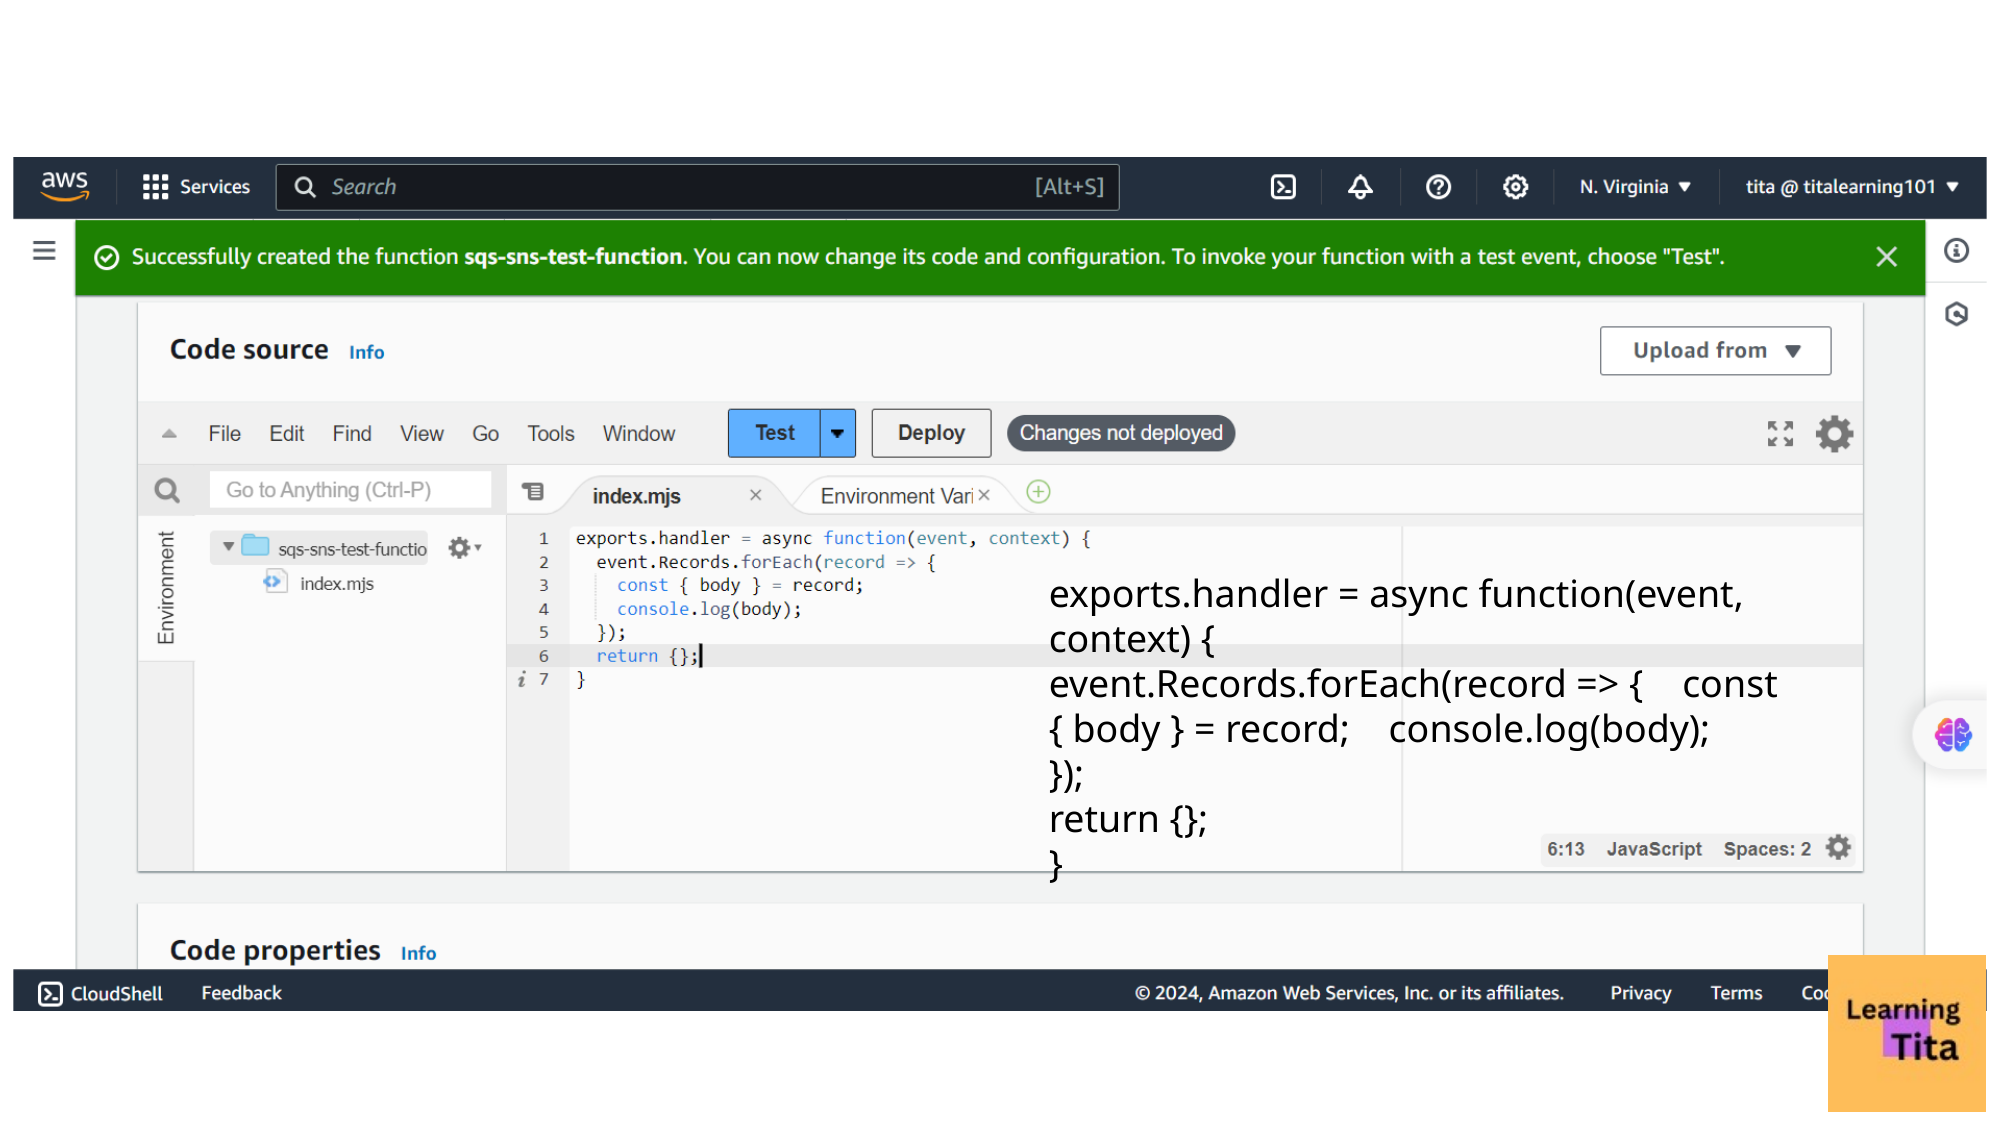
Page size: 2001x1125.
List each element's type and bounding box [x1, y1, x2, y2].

picture [12, 156, 1988, 1113]
